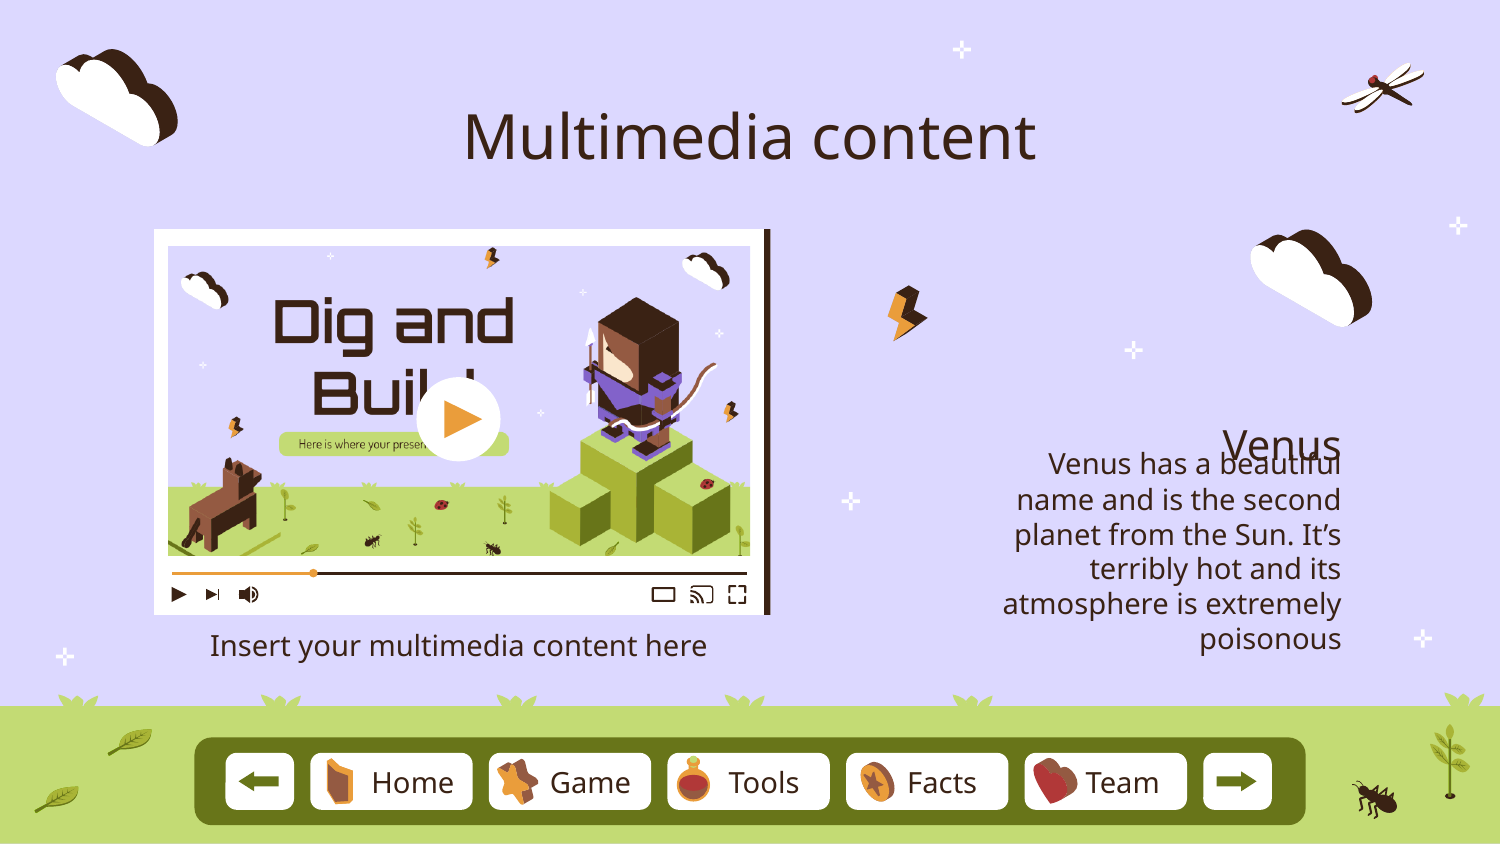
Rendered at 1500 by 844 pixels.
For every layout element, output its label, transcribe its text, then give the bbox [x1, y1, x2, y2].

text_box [887, 285, 928, 342]
text_box Game [549, 765, 650, 798]
text_box [667, 752, 830, 810]
text_box [488, 752, 652, 810]
text_box Tools [728, 765, 828, 798]
picture [167, 246, 751, 556]
text_box Facts [907, 765, 1007, 798]
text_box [416, 376, 501, 462]
text_box [846, 752, 1009, 810]
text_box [326, 758, 354, 805]
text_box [1033, 757, 1078, 804]
text_box [1124, 341, 1143, 360]
text_box Venus has a beautiful name and is the second planet from the Sun. It’s terribly hot and its atmosphere is extremely poisonous [951, 470, 1357, 631]
text_box Team [1085, 765, 1186, 798]
text_box [1024, 752, 1188, 810]
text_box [497, 758, 540, 805]
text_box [153, 229, 765, 615]
text_box [310, 752, 473, 810]
text_box Home [371, 765, 471, 798]
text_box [676, 755, 711, 802]
text_box [238, 771, 279, 792]
text_box Insert your multimedia content here [153, 624, 765, 666]
text_box [225, 752, 295, 810]
text_box [841, 492, 860, 511]
title Multimedia content [276, 87, 1223, 182]
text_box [1249, 229, 1373, 328]
text_box [1203, 752, 1272, 810]
text_box Venus [951, 416, 1357, 470]
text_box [860, 761, 895, 802]
text_box [194, 737, 1306, 826]
text_box [1216, 771, 1257, 792]
